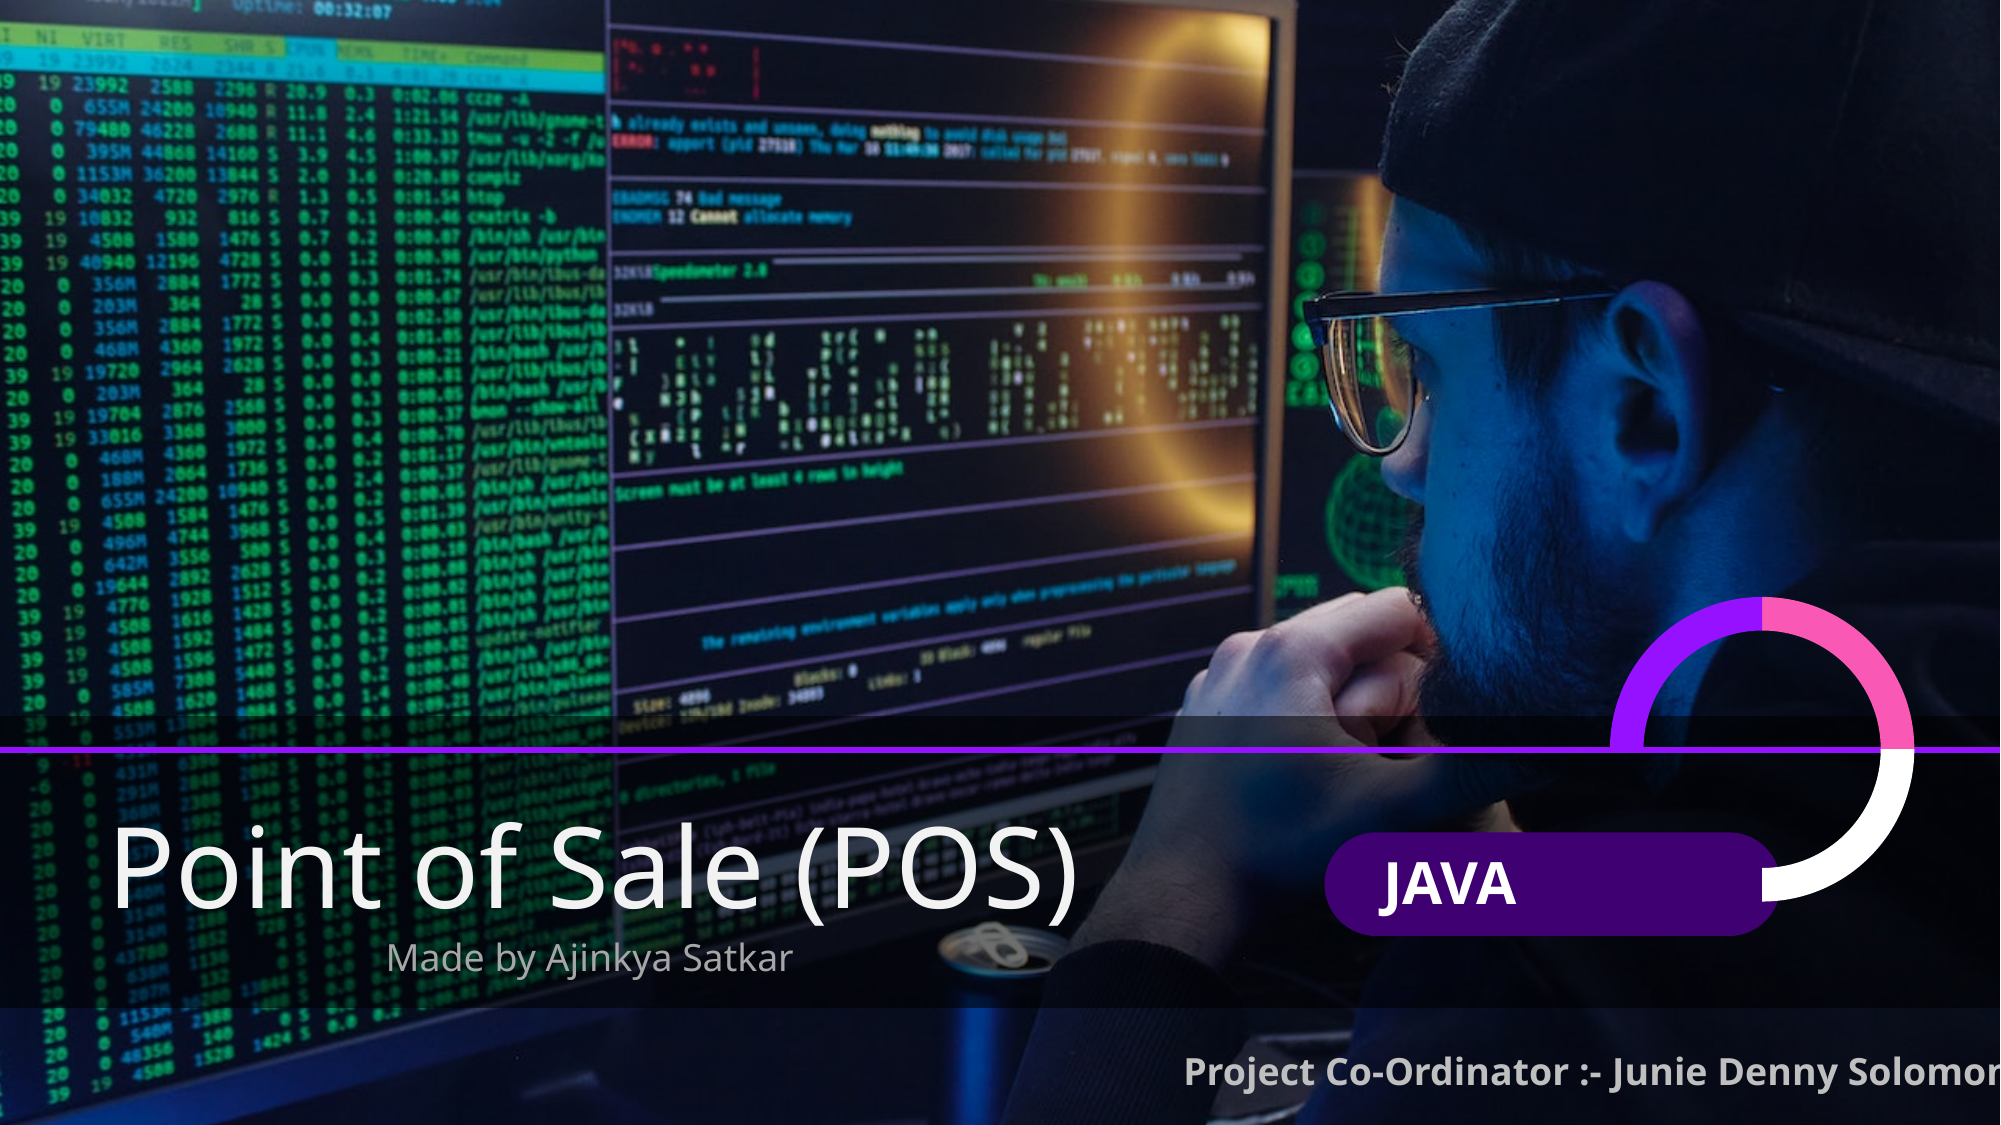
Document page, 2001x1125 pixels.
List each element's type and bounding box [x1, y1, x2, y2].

text_box [1609, 596, 1915, 902]
picture [0, 751, 2000, 1125]
picture [0, 0, 2000, 749]
